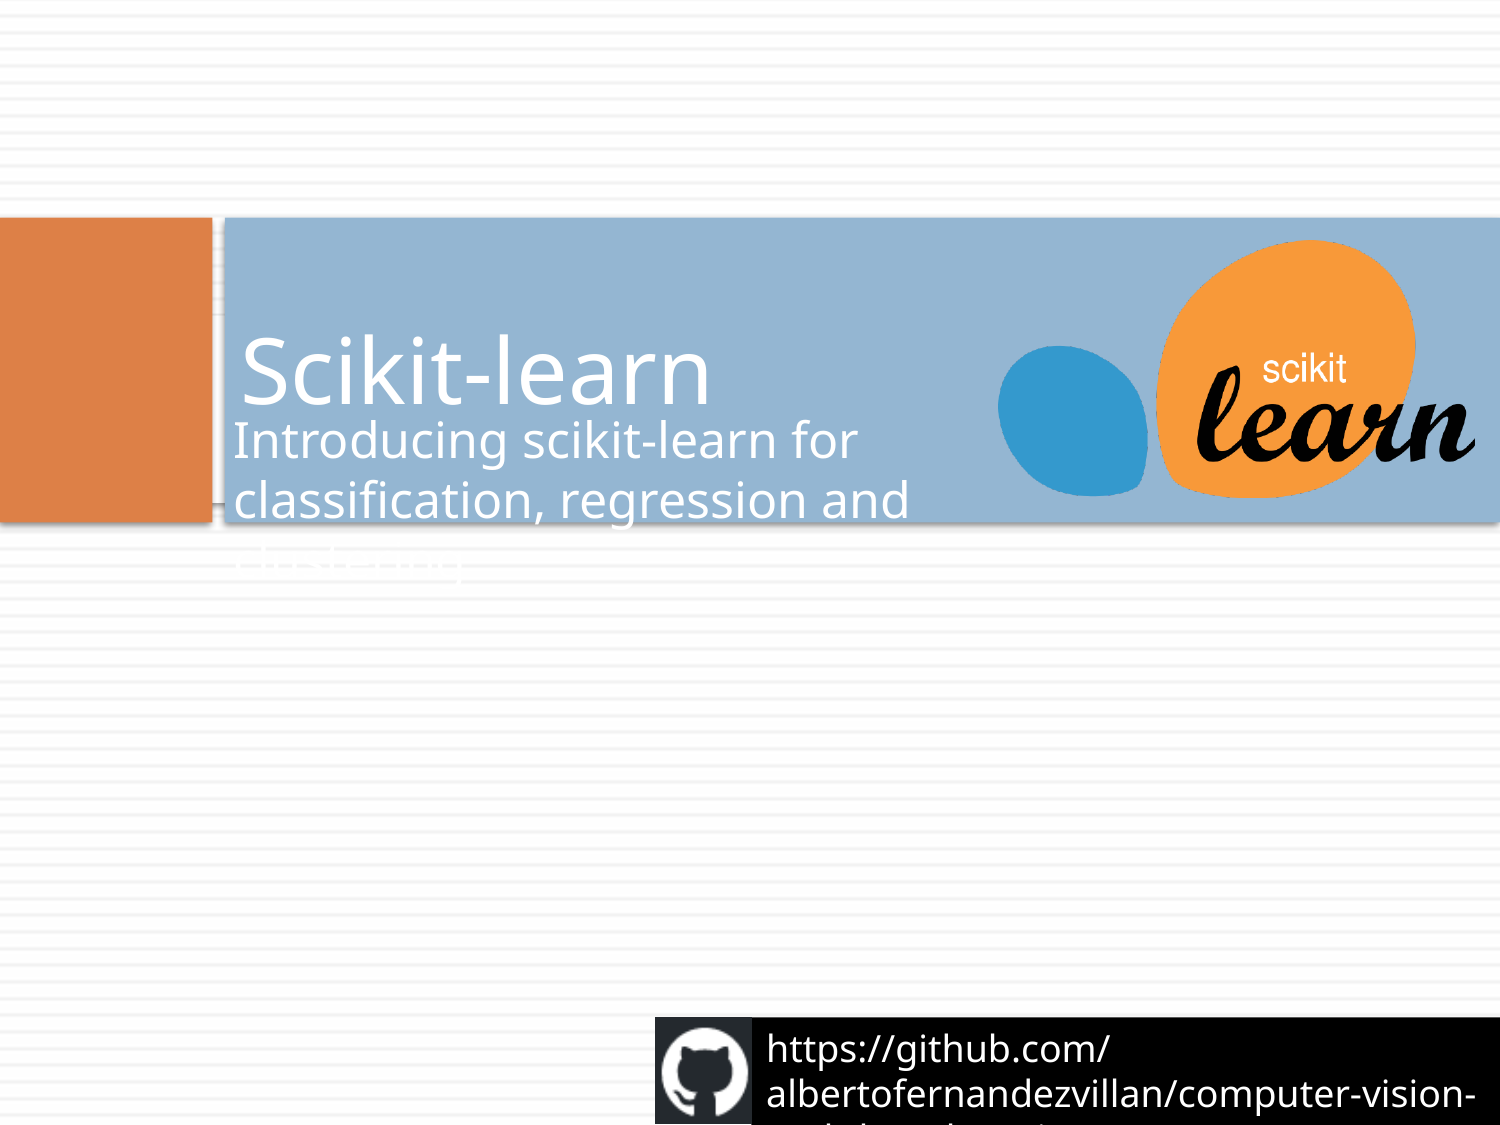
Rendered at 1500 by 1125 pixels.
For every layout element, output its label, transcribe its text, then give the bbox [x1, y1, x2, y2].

title Scikit-learn [225, 242, 994, 400]
picture [655, 1017, 752, 1124]
picture [997, 240, 1476, 498]
text_box Introducing scikit-learn for classification, regression and clustering [218, 400, 1046, 596]
text_box https://github.com/albertofernandezvillan/computer-vision-and-deep-learning-course [752, 1017, 1500, 1125]
